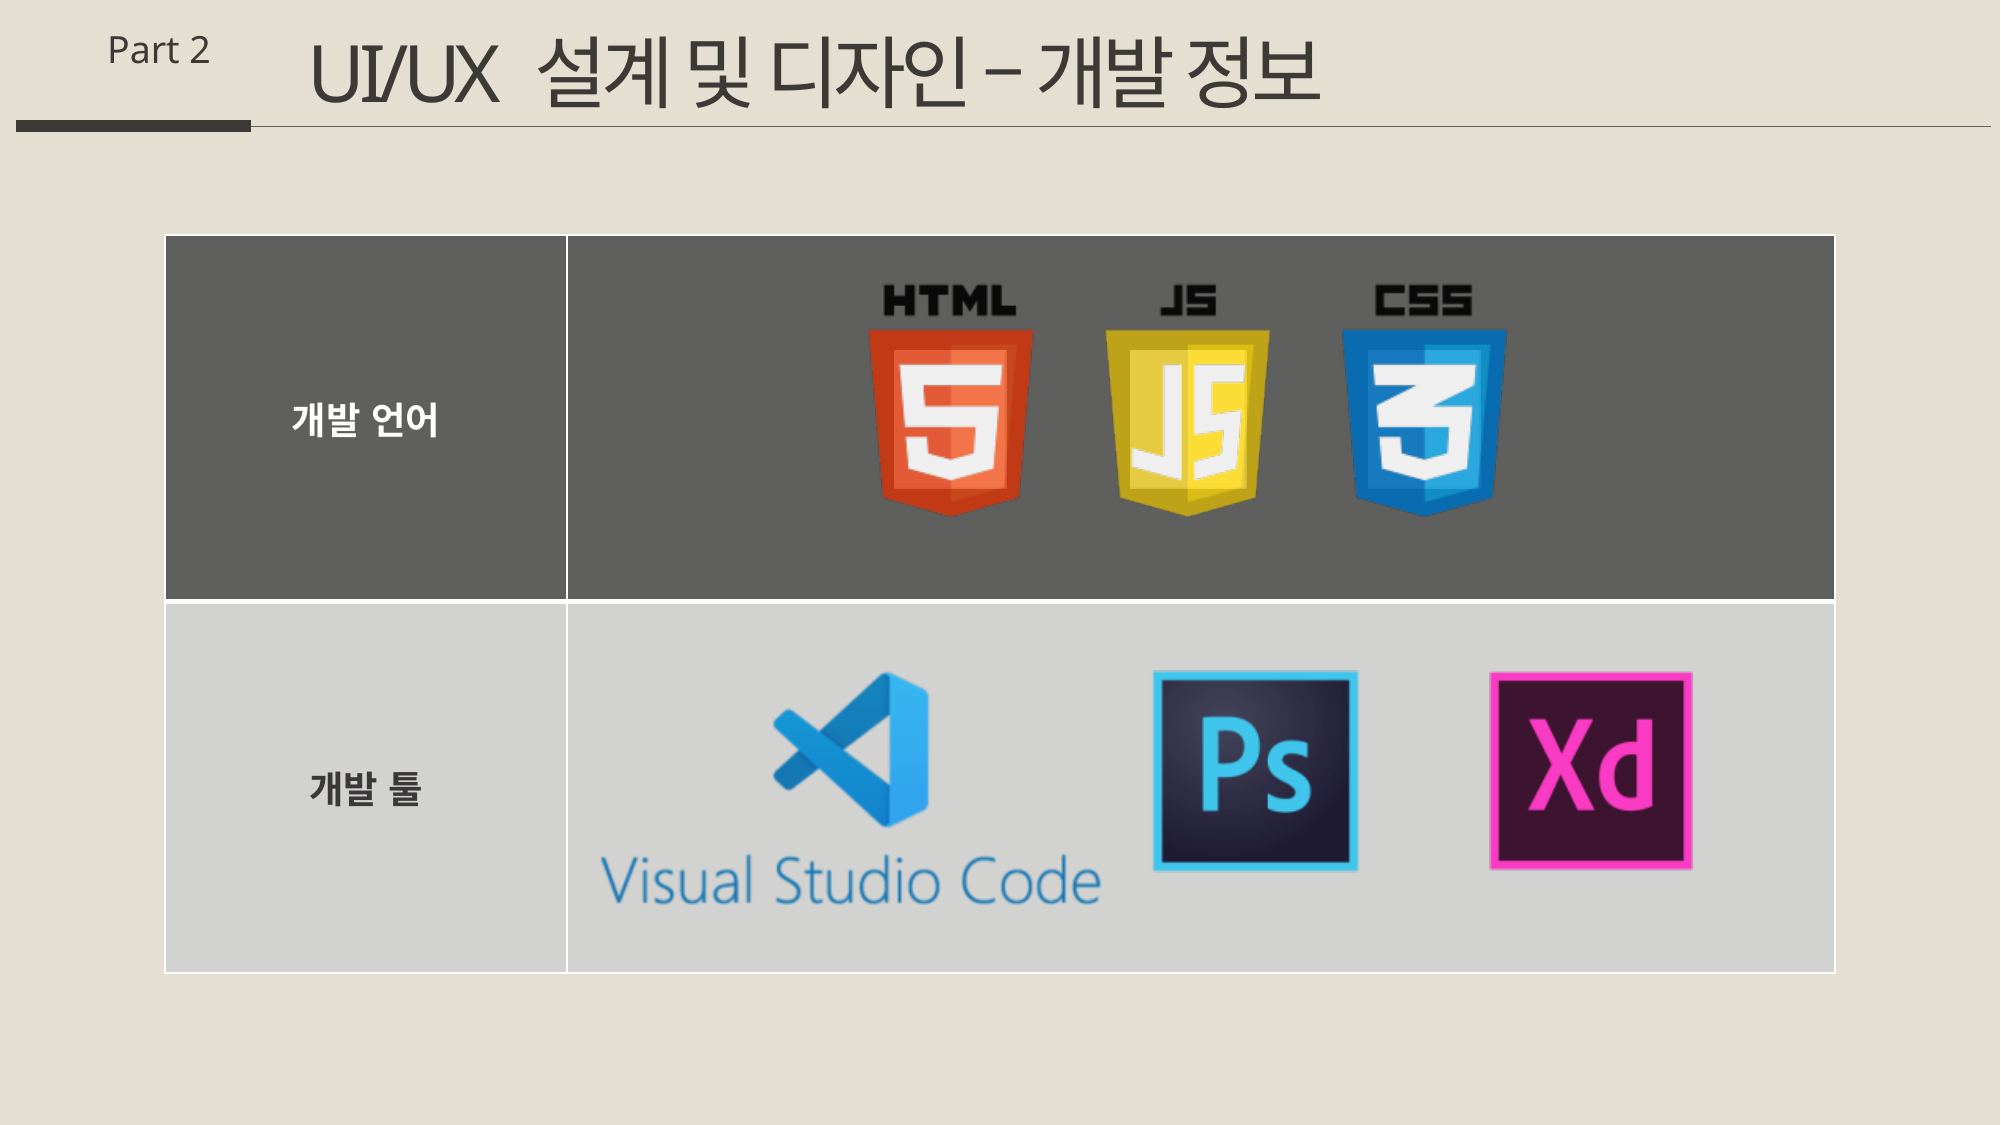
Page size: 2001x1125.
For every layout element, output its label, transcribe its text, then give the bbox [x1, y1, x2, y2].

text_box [535, 593, 1726, 949]
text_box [835, 267, 1541, 535]
table_cell [568, 604, 1834, 972]
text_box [15, 15, 1991, 128]
table_header [568, 236, 1834, 599]
table_cell 개발 툴 [166, 604, 566, 972]
table_header 개발 언어 [166, 236, 566, 599]
